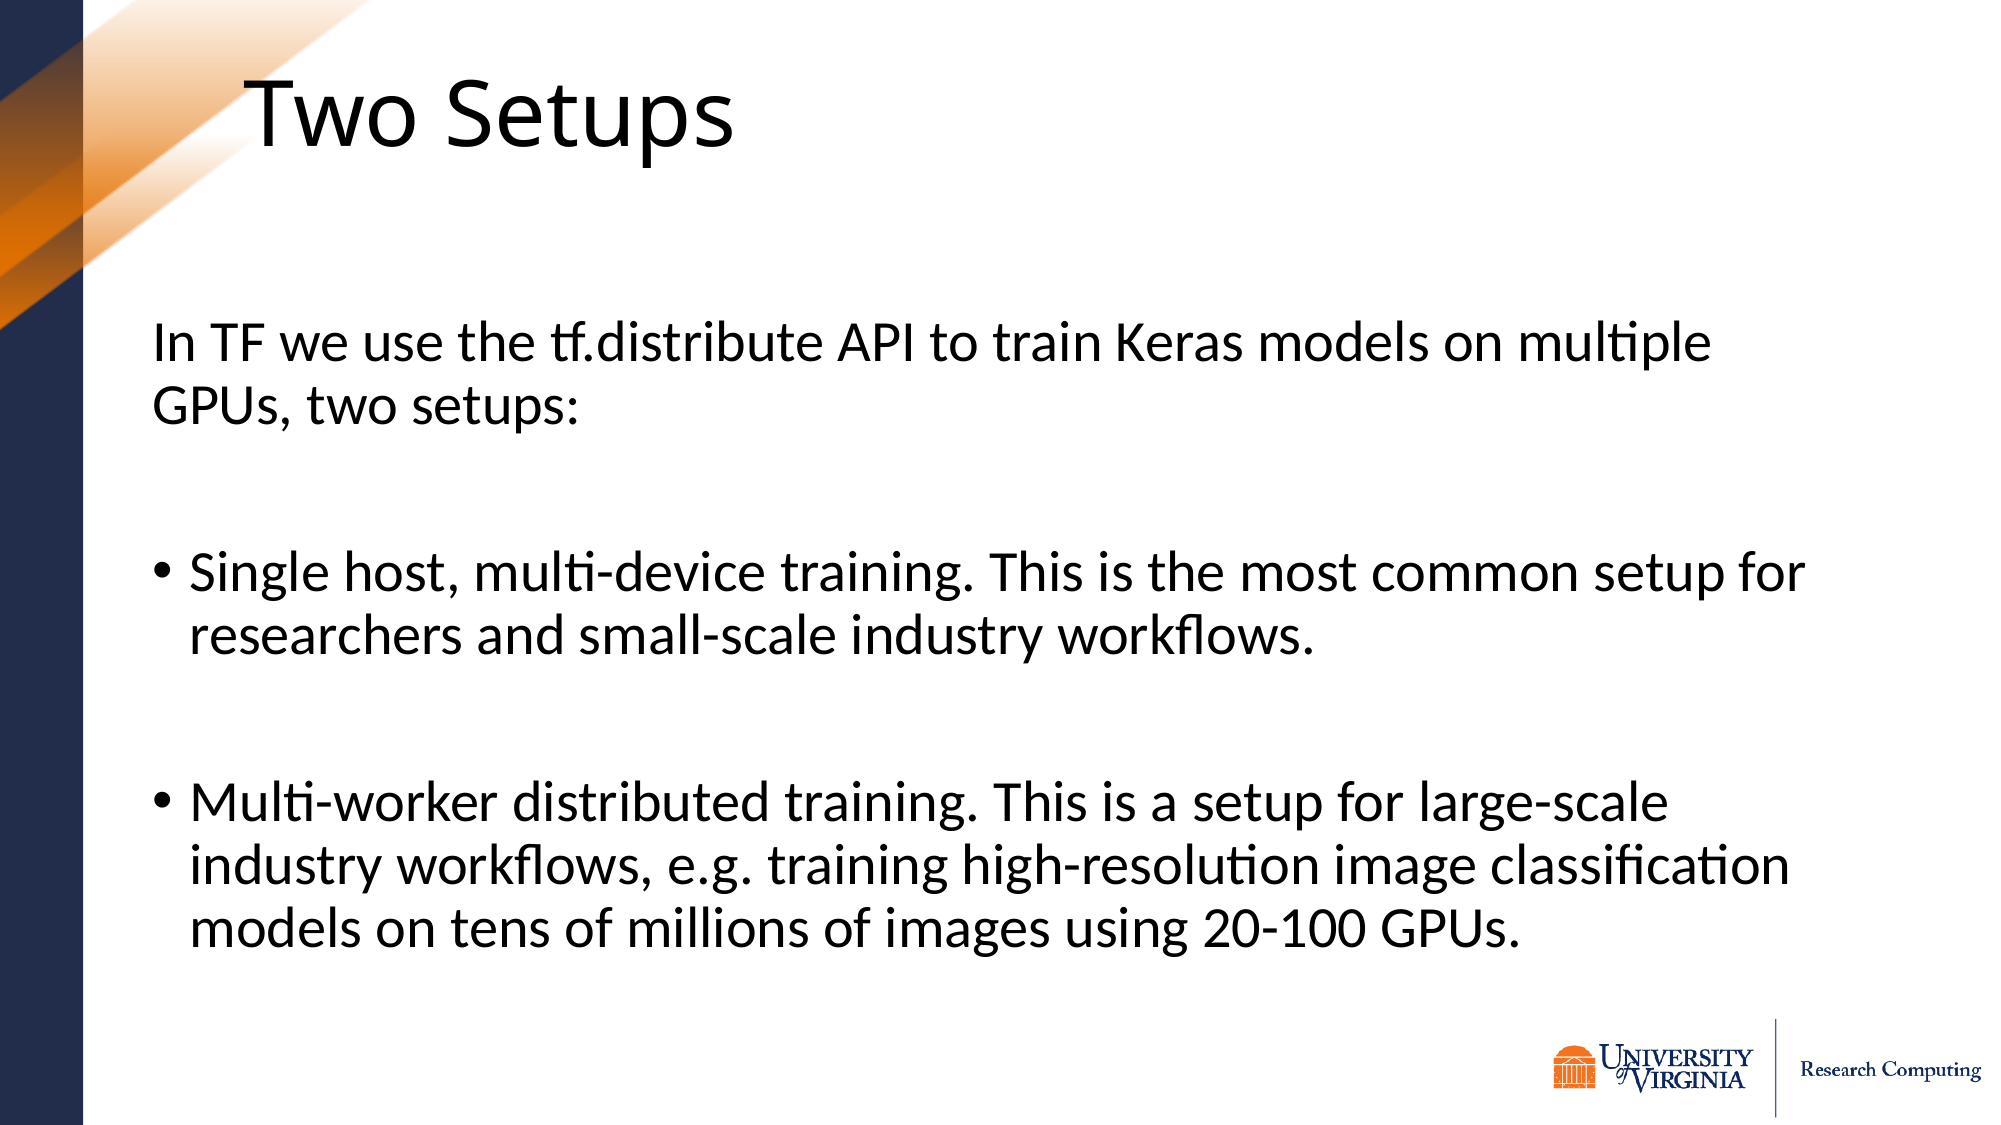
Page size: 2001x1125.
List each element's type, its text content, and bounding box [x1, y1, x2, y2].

list In TF we use the tf.distribute API to train Keras models on multiple GPUs, two setups: Single host, multi-device training. This is the most common setup for researchers and small-scale industry workflows. Multi-worker distributed training. This is a setup for large-scale industry workflows, e.g. training high-resolution image classification models on tens of millions of images using 20-100 GPUs. [137, 303, 1863, 1050]
title Two Setups [229, 59, 1805, 278]
picture [1543, 1010, 1995, 1124]
picture [0, 0, 378, 338]
